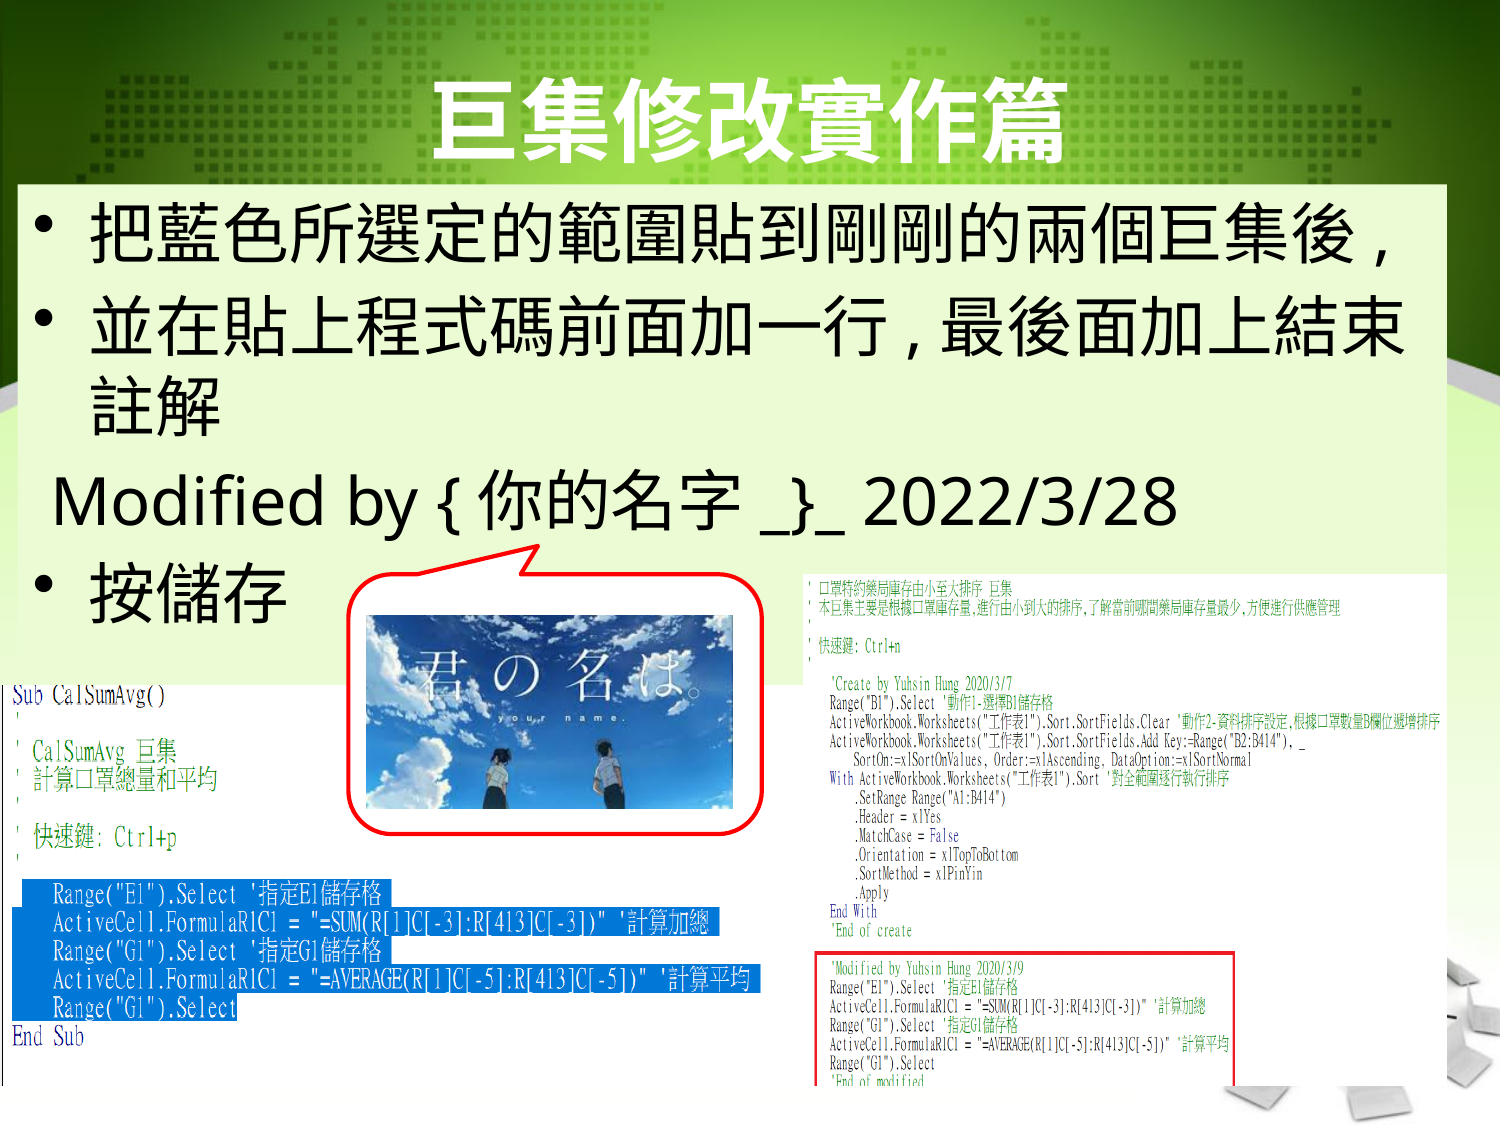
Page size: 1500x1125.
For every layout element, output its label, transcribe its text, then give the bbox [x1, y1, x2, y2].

title 巨集修改實作篇 [74, 24, 1426, 184]
picture [0, 0, 1500, 1125]
list 把藍色所選定的範圍貼到剛剛的兩個巨集後, 並在貼上程式碼前面加一行,最後面加上結束註解 Modified by {你的名字_}_ 2022/3/28 按儲存 [17, 184, 1448, 683]
text_box [346, 543, 764, 683]
